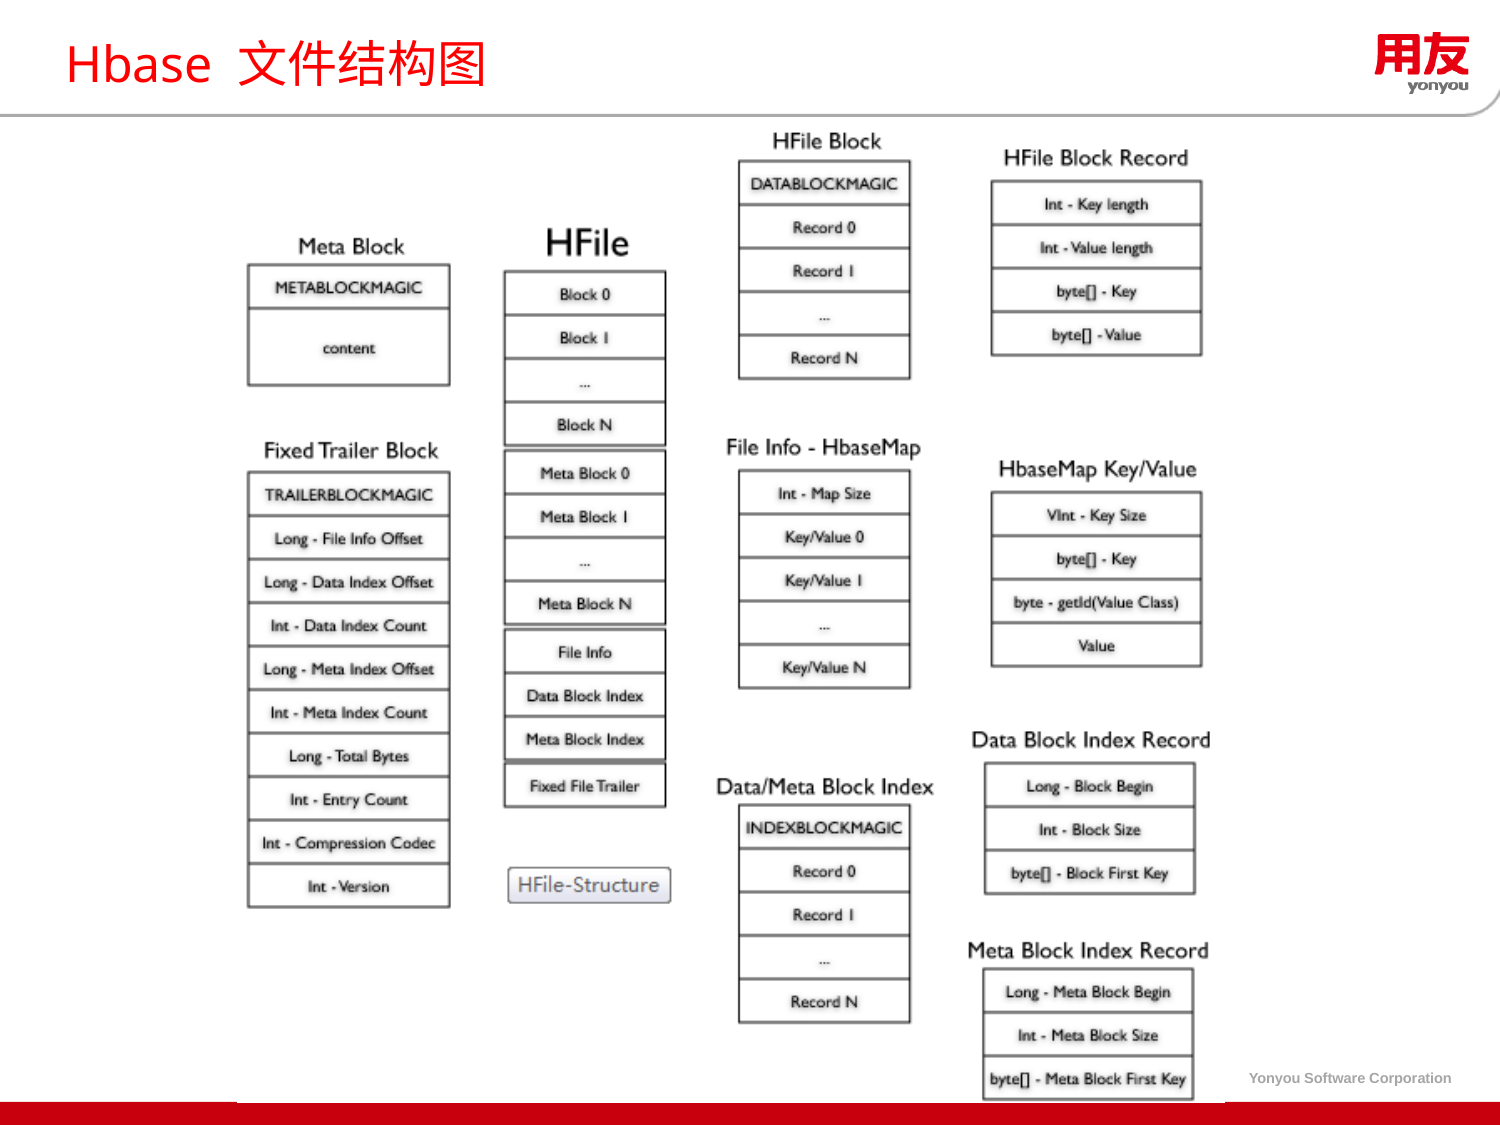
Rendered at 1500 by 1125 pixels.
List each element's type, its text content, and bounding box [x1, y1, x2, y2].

title Hbase 文件结构图 [50, 25, 1263, 95]
picture [0, 32, 1500, 117]
picture [237, 118, 1226, 1104]
